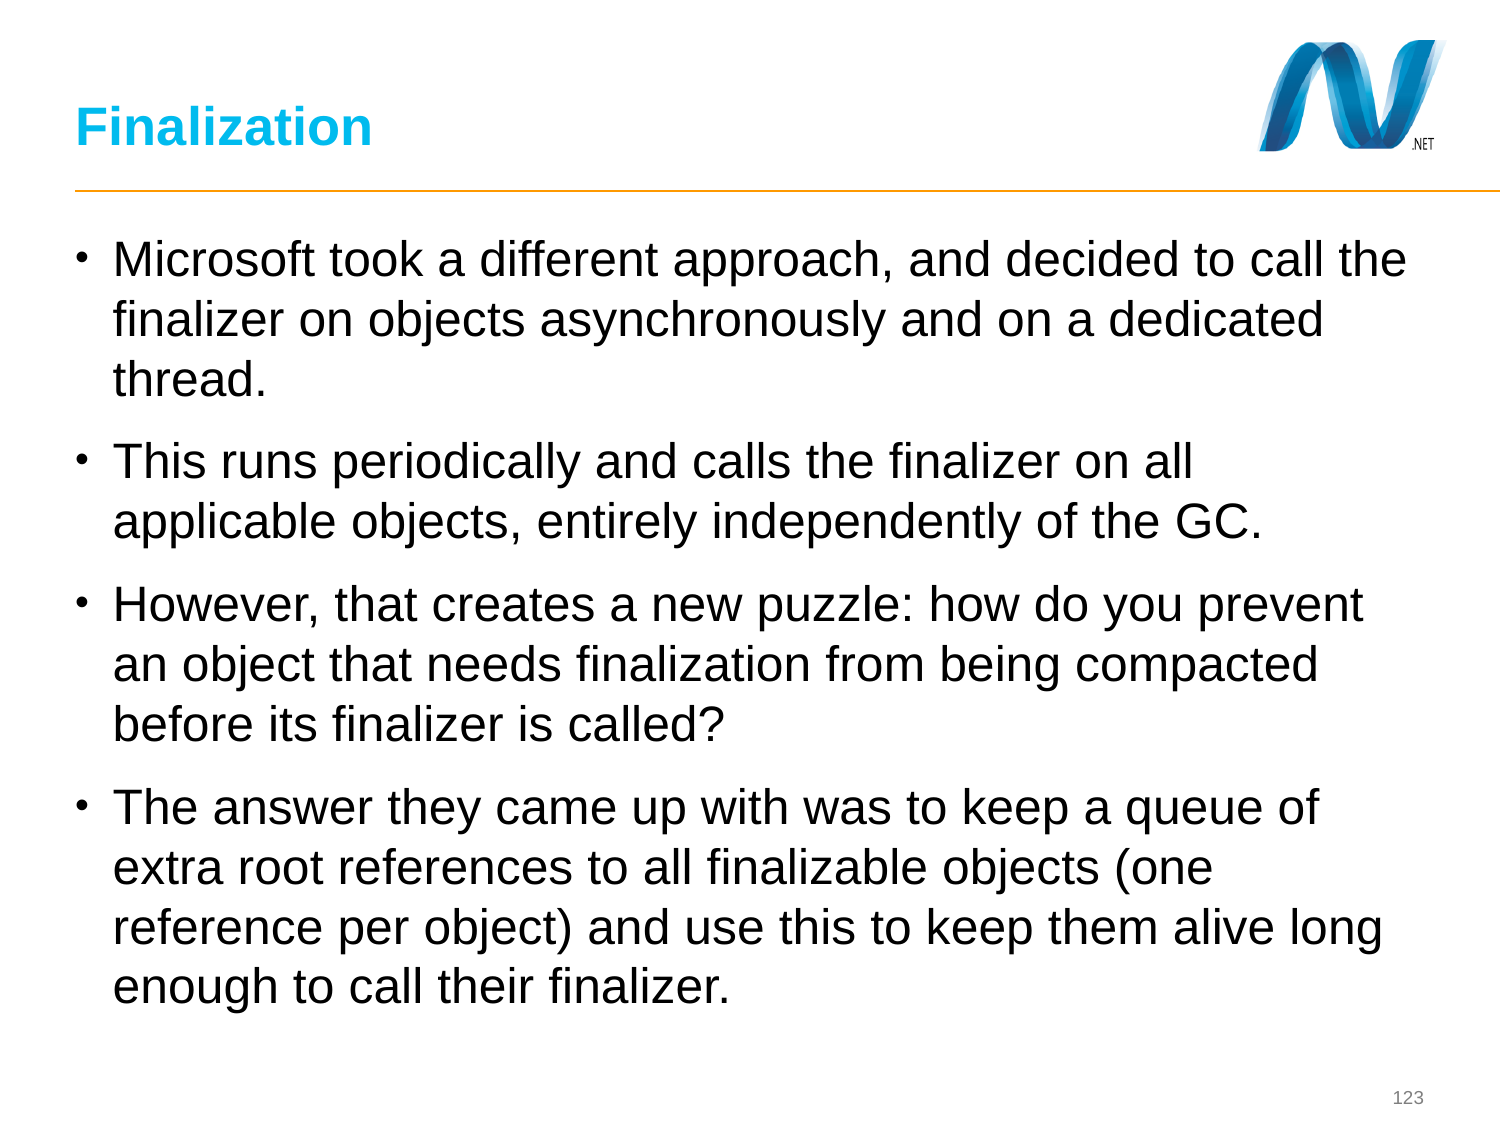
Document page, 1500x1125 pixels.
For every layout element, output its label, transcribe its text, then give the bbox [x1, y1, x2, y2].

title Finalization [75, 27, 1422, 157]
list Microsoft took a different approach, and decided to call the finalizer on objects asynchronously and on a dedicated thread. This runs periodically and calls the finalizer on all applicable objects, entirely independently of the GC. However, that creates a new puzzle: how do you prevent an object that needs finalization from being compacted before its finalizer is called? The answer they came up with was to keep a queue of extra root references to all finalizable objects (one reference per object) and use this to keep them alive long enough to call their finalizer. [75, 226, 1425, 1018]
picture [1253, 26, 1450, 177]
